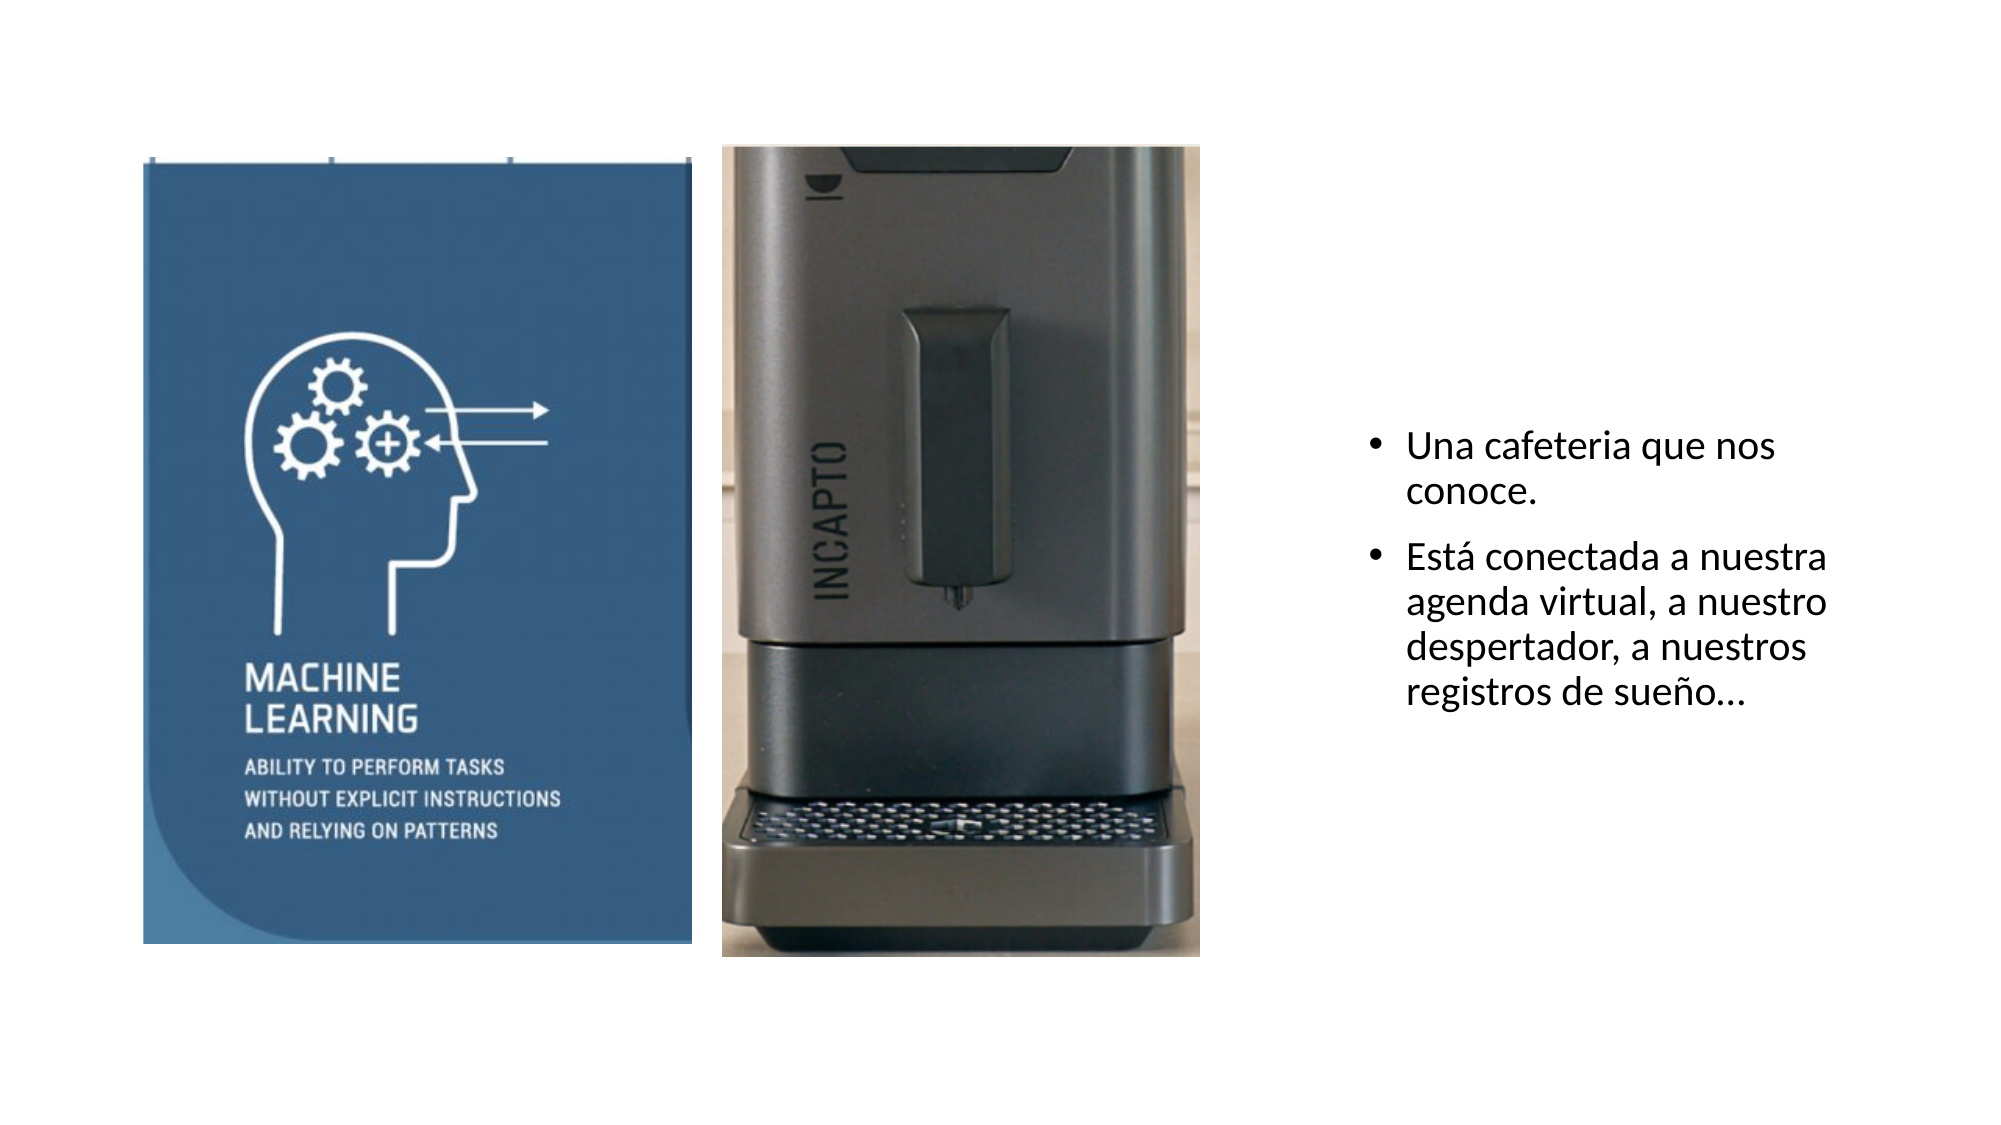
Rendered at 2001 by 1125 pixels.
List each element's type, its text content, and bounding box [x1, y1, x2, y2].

picture [143, 157, 692, 944]
list Una cafeteria que nos conoce. Está conectada a nuestra agenda virtual, a nuestro despertador, a nuestros registros de sueño… [1353, 415, 1885, 982]
picture [722, 144, 1200, 958]
